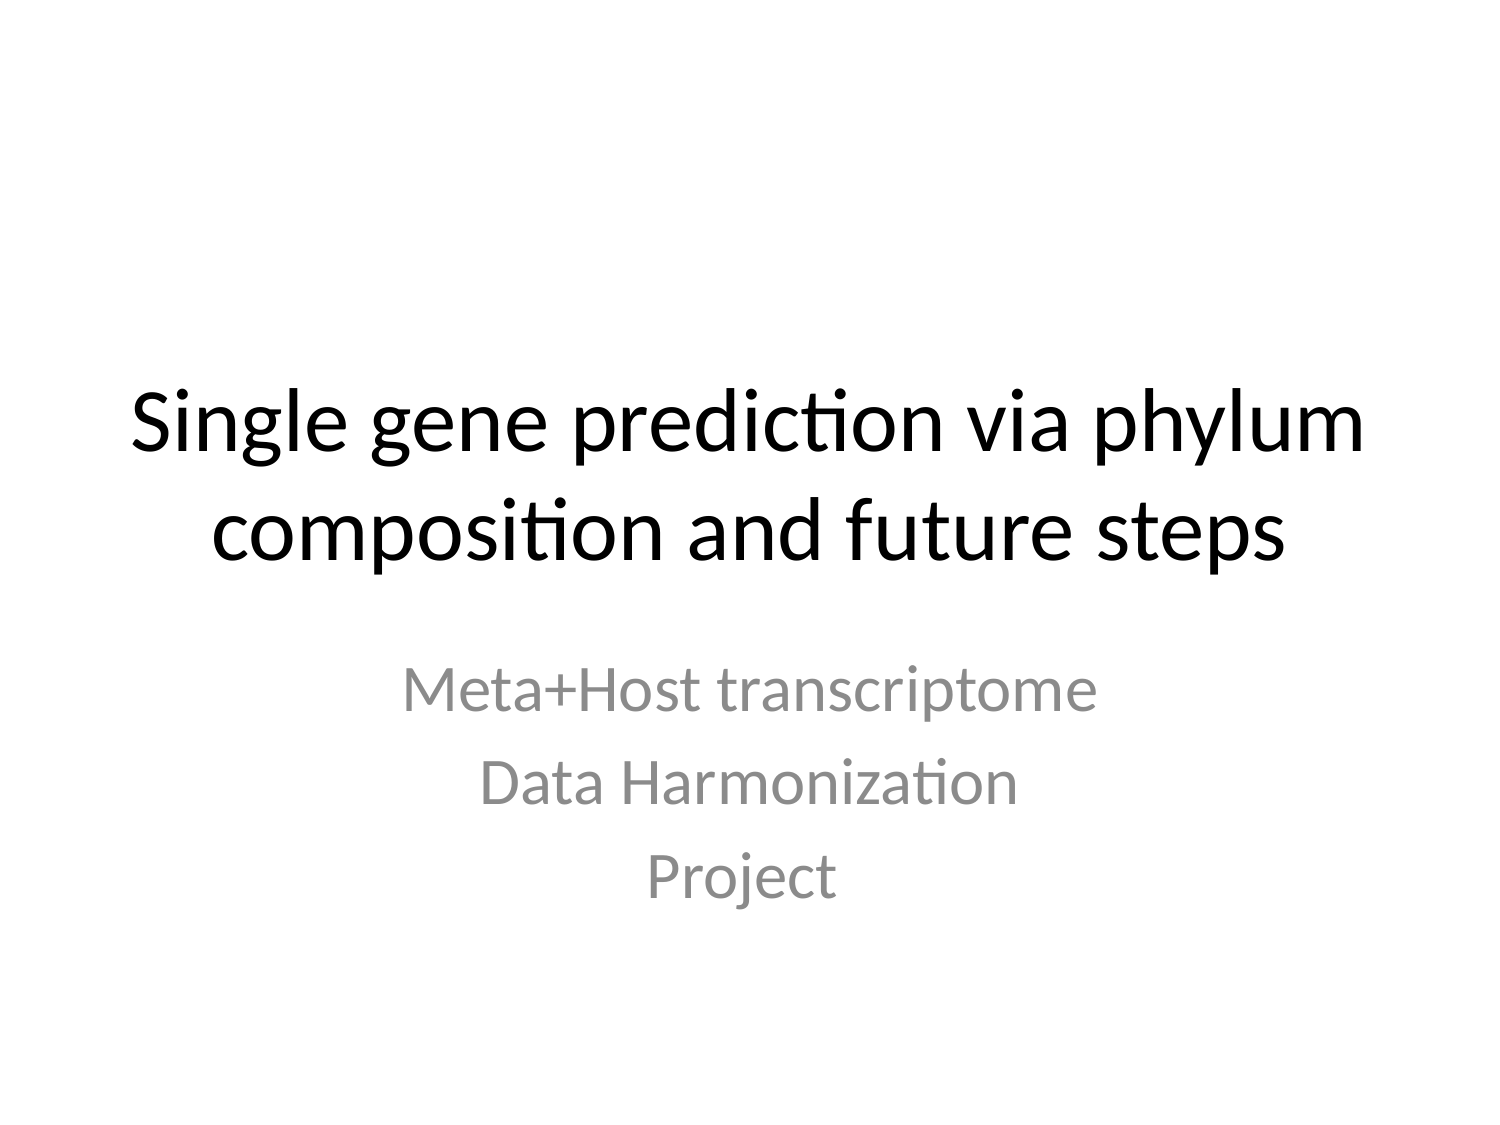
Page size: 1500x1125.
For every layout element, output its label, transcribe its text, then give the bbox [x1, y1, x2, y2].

subtitle Meta+Host transcriptome Data Harmonization Project [225, 637, 1275, 925]
title Single gene prediction via phylum composition and future steps [112, 349, 1388, 591]
